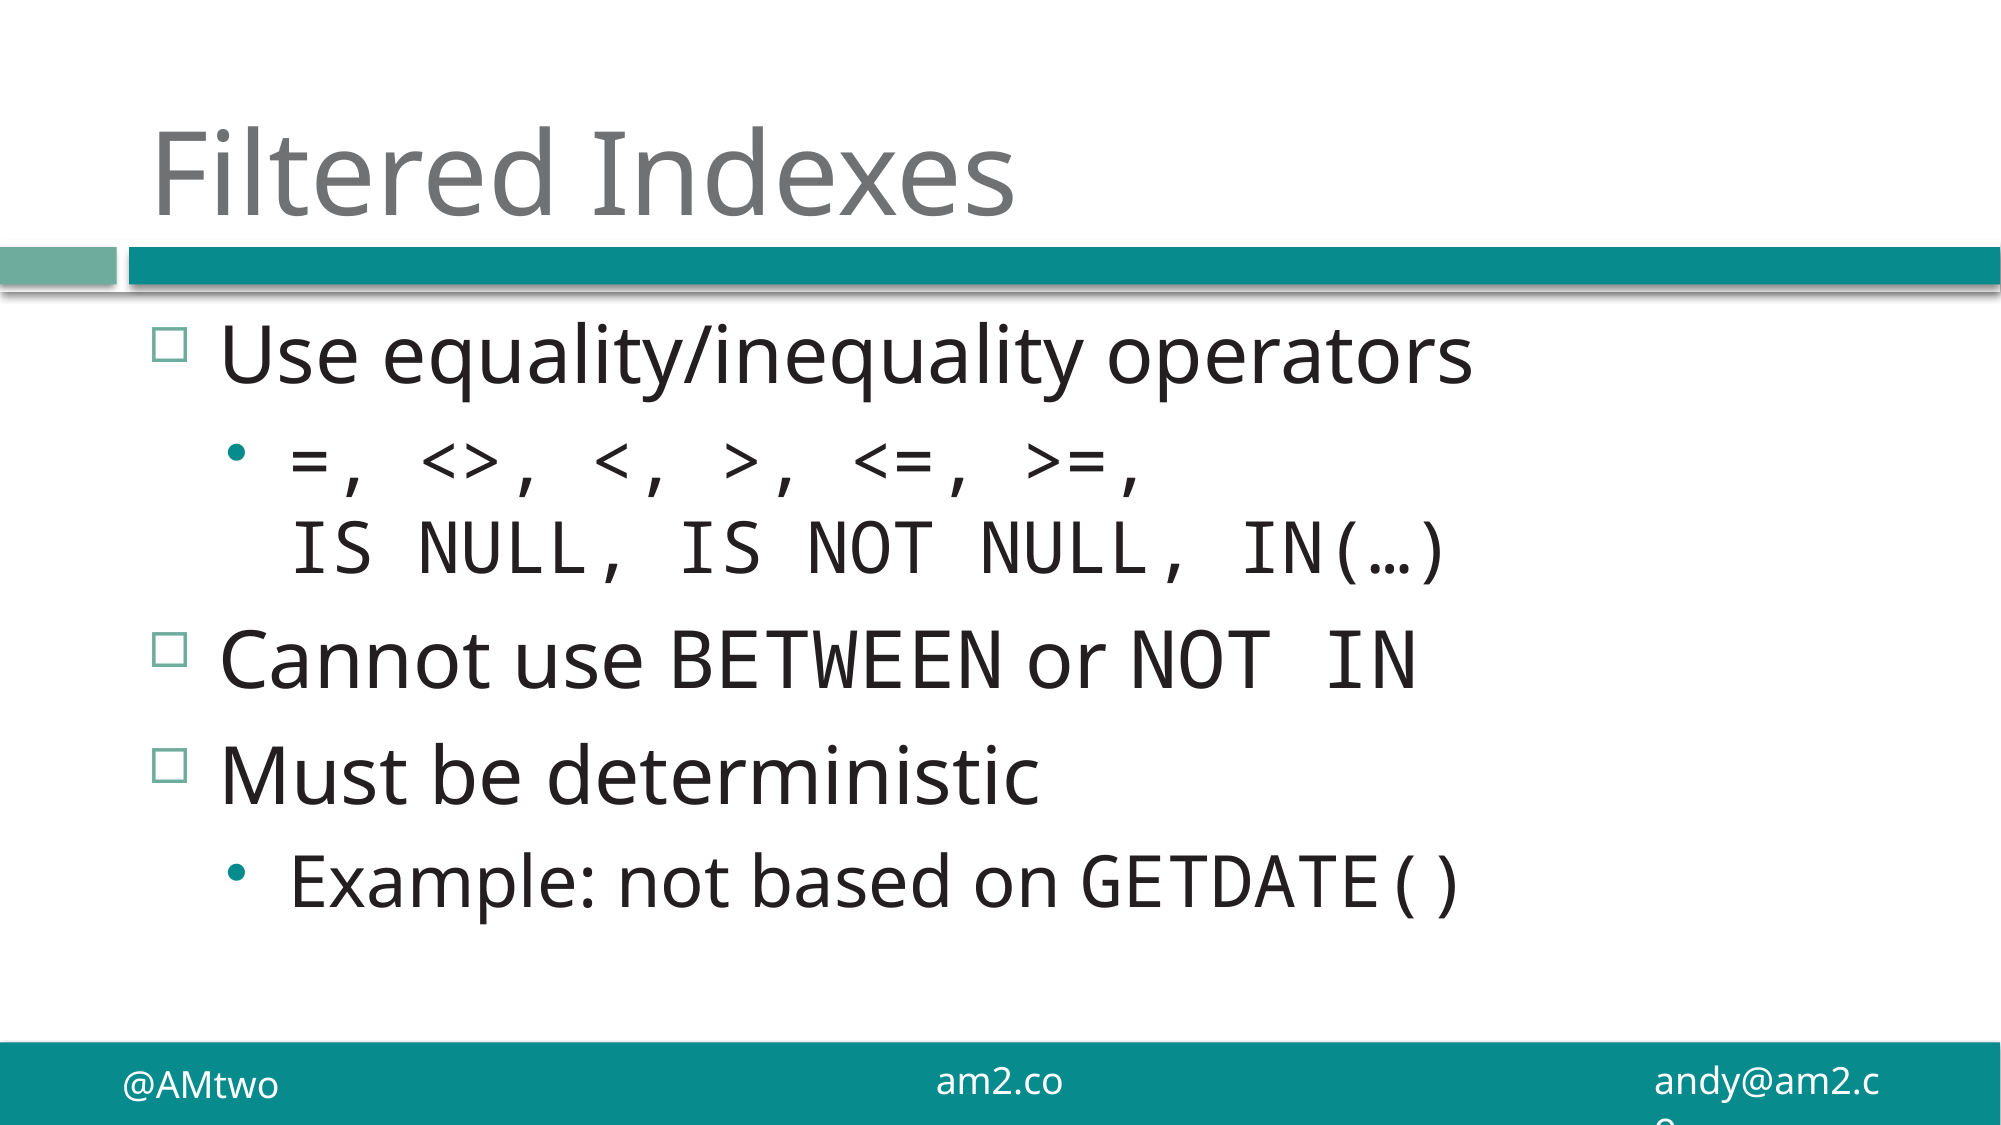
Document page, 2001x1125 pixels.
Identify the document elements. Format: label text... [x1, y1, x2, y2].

title Filtered Indexes [133, 25, 1917, 246]
list Use equality/inequality operators =, <>, <, >, <=, >=, IS NULL, IS NOT NULL, IN(…) Cannot use BETWEEN or NOT IN Must be deterministic Example: not based on GETDATE() [133, 295, 1917, 1013]
